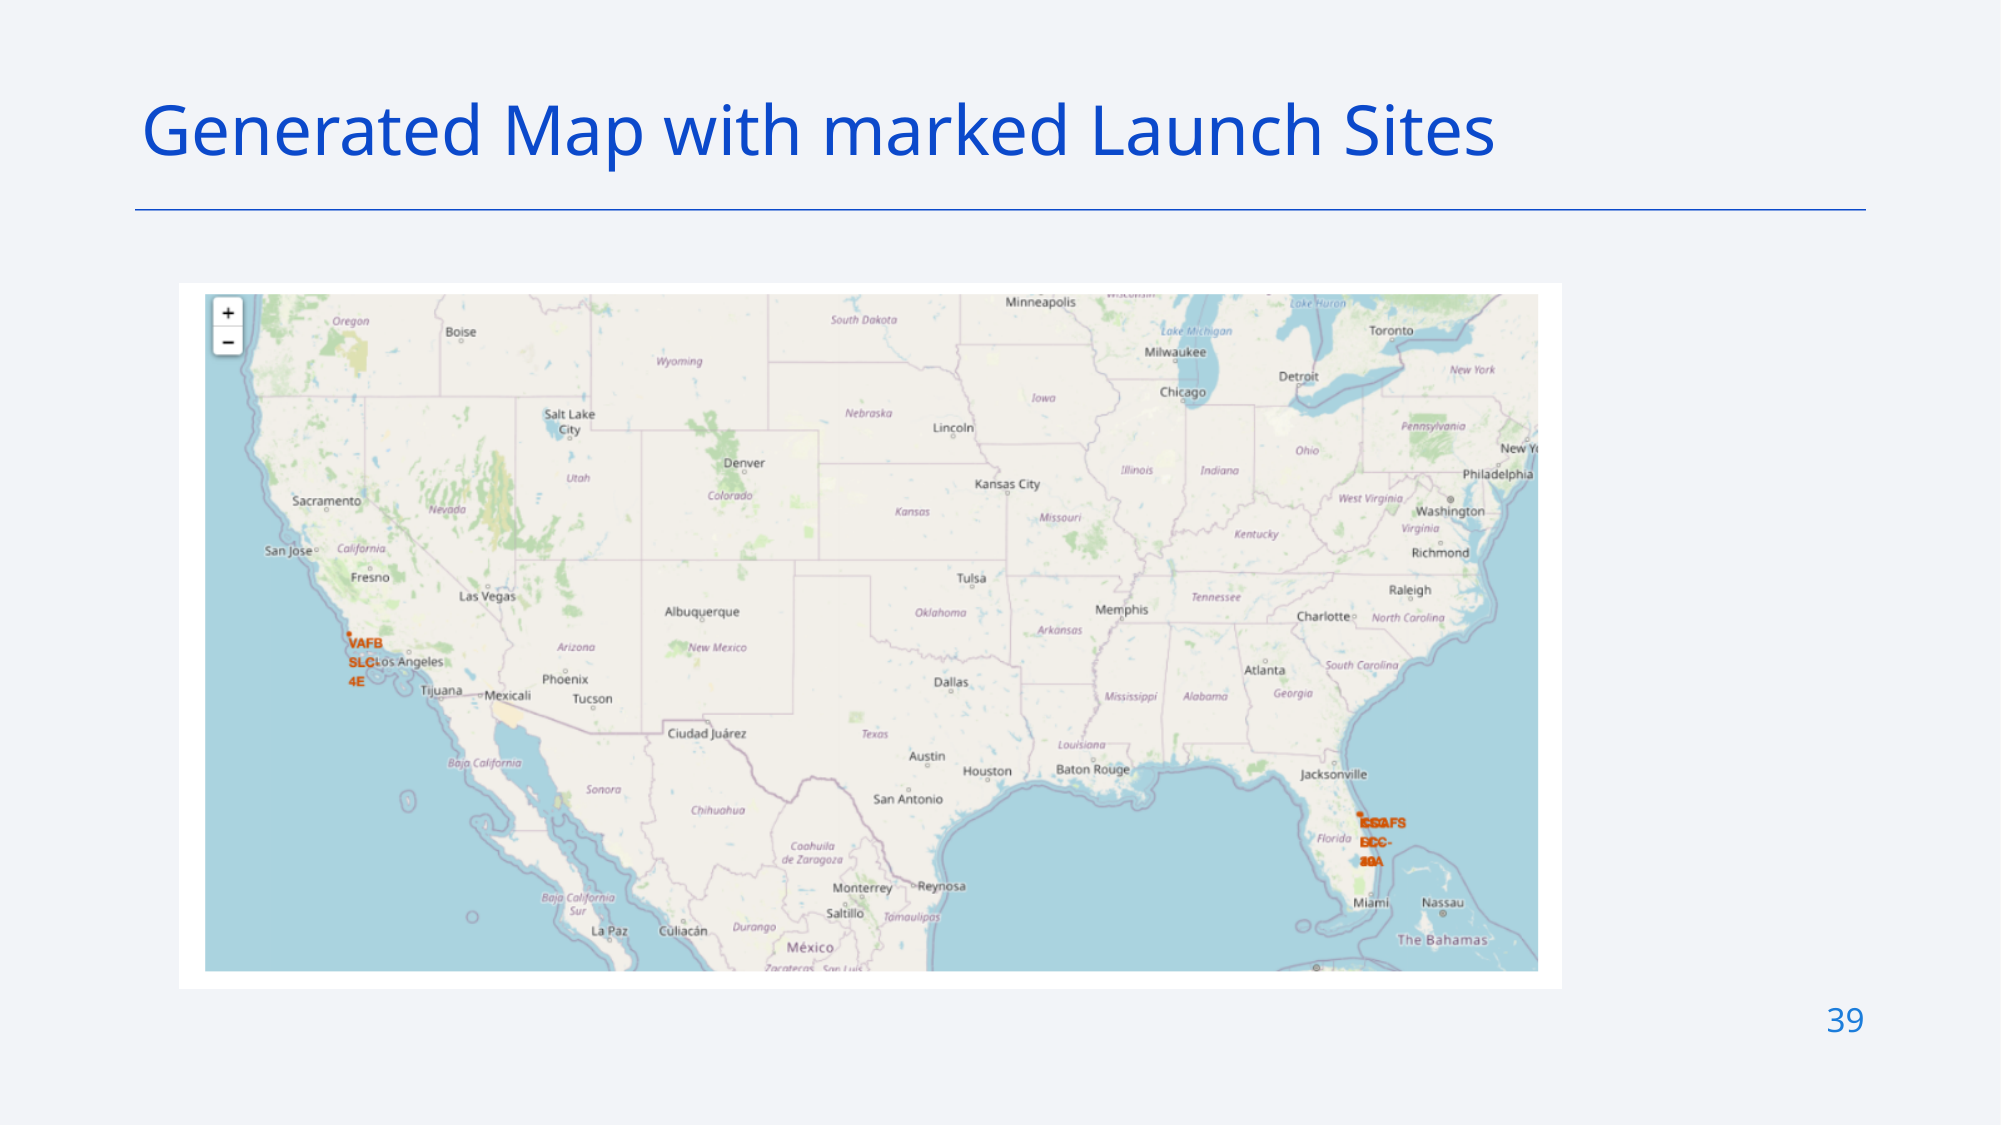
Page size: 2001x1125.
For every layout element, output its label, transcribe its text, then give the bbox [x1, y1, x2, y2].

text_box Generated Map with marked Launch Sites [126, 88, 1852, 179]
slide_number 39 [1429, 988, 1880, 1055]
picture [0, 0, 2001, 1125]
